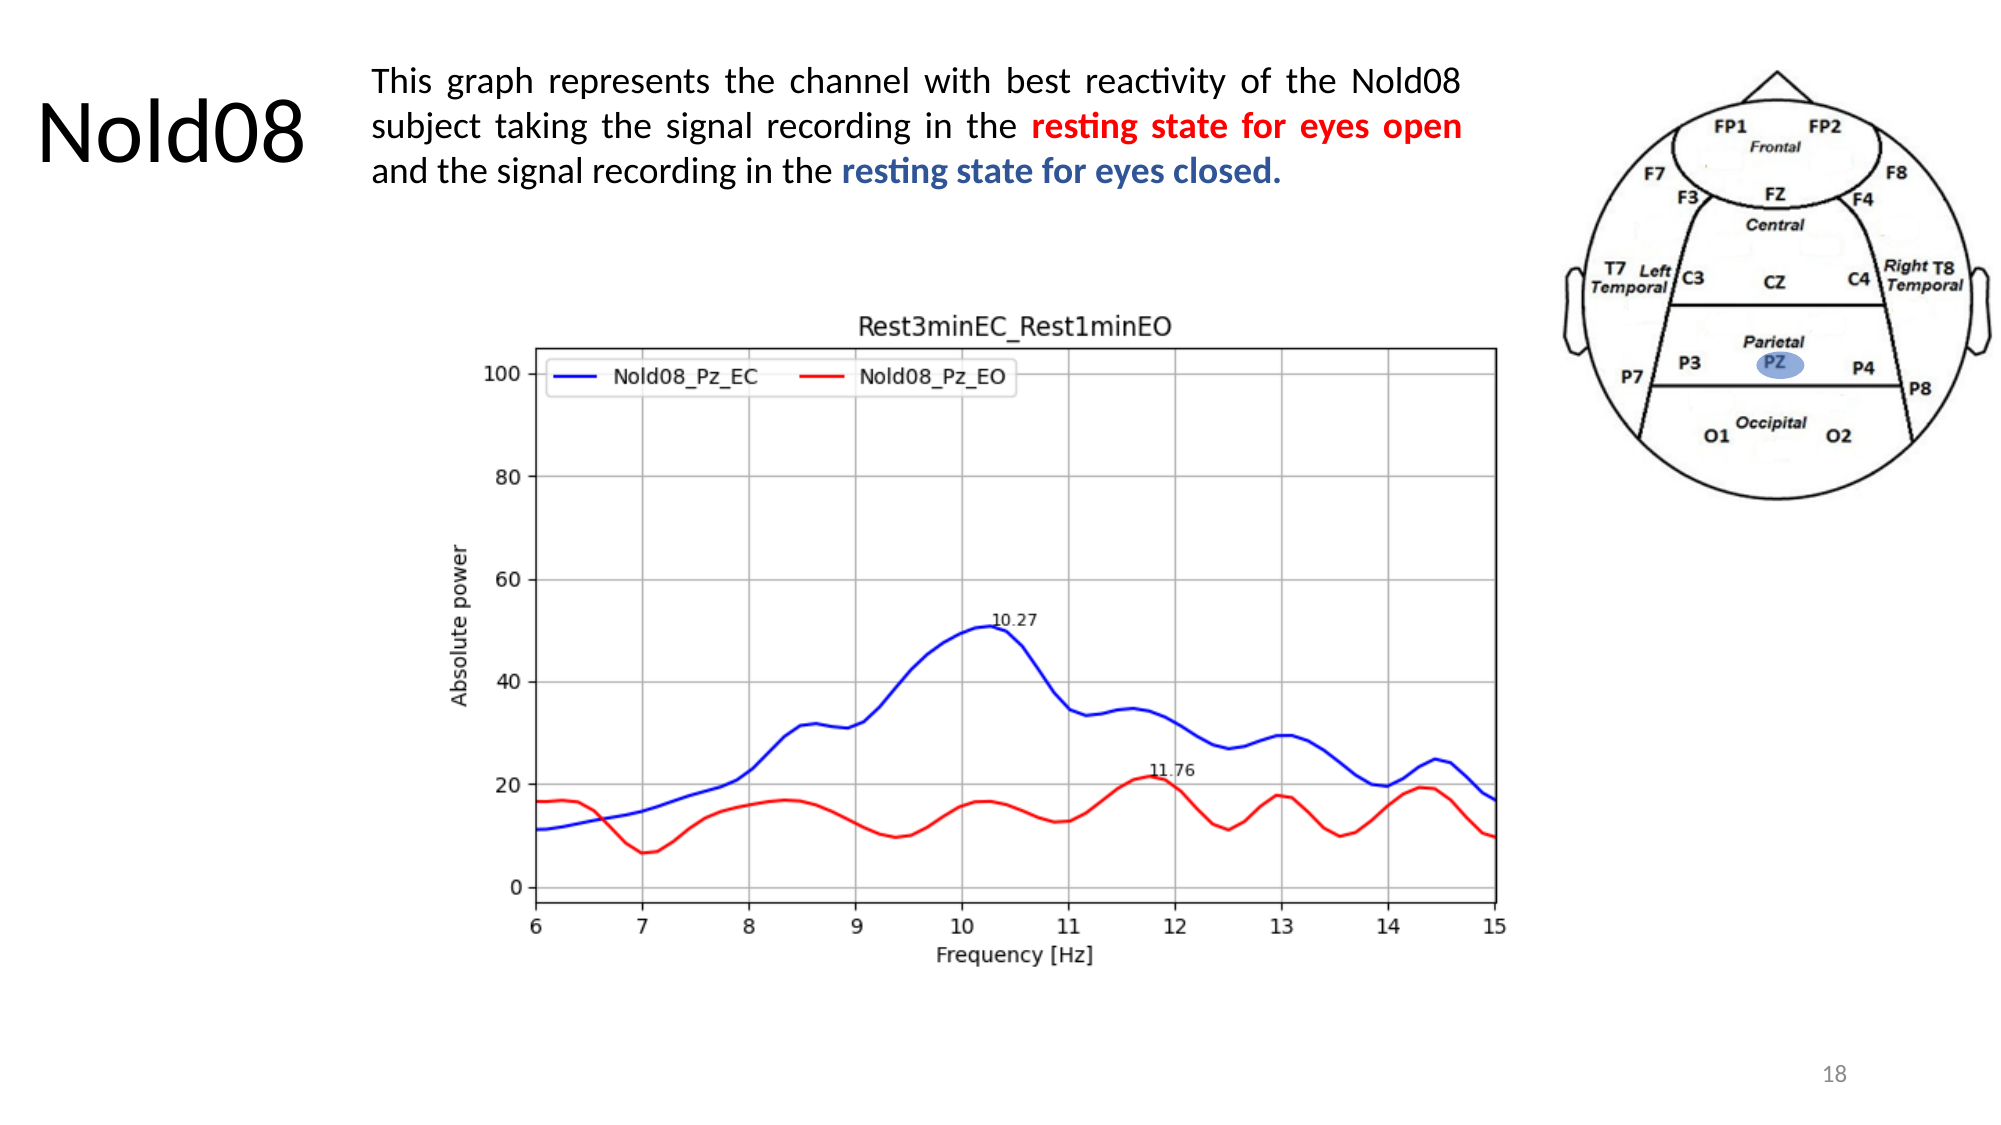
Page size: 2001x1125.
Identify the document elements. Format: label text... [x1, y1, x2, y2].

slide_number 18 [1412, 1042, 1863, 1103]
text_box Nold08 [21, 63, 322, 189]
picture [381, 69, 2000, 982]
text_box This graph represents the channel with best reactivity of the Nold08 subject taking the signal recording in the resting state for eyes open and the signal recording in the resting state for eyes closed. [356, 48, 1478, 199]
